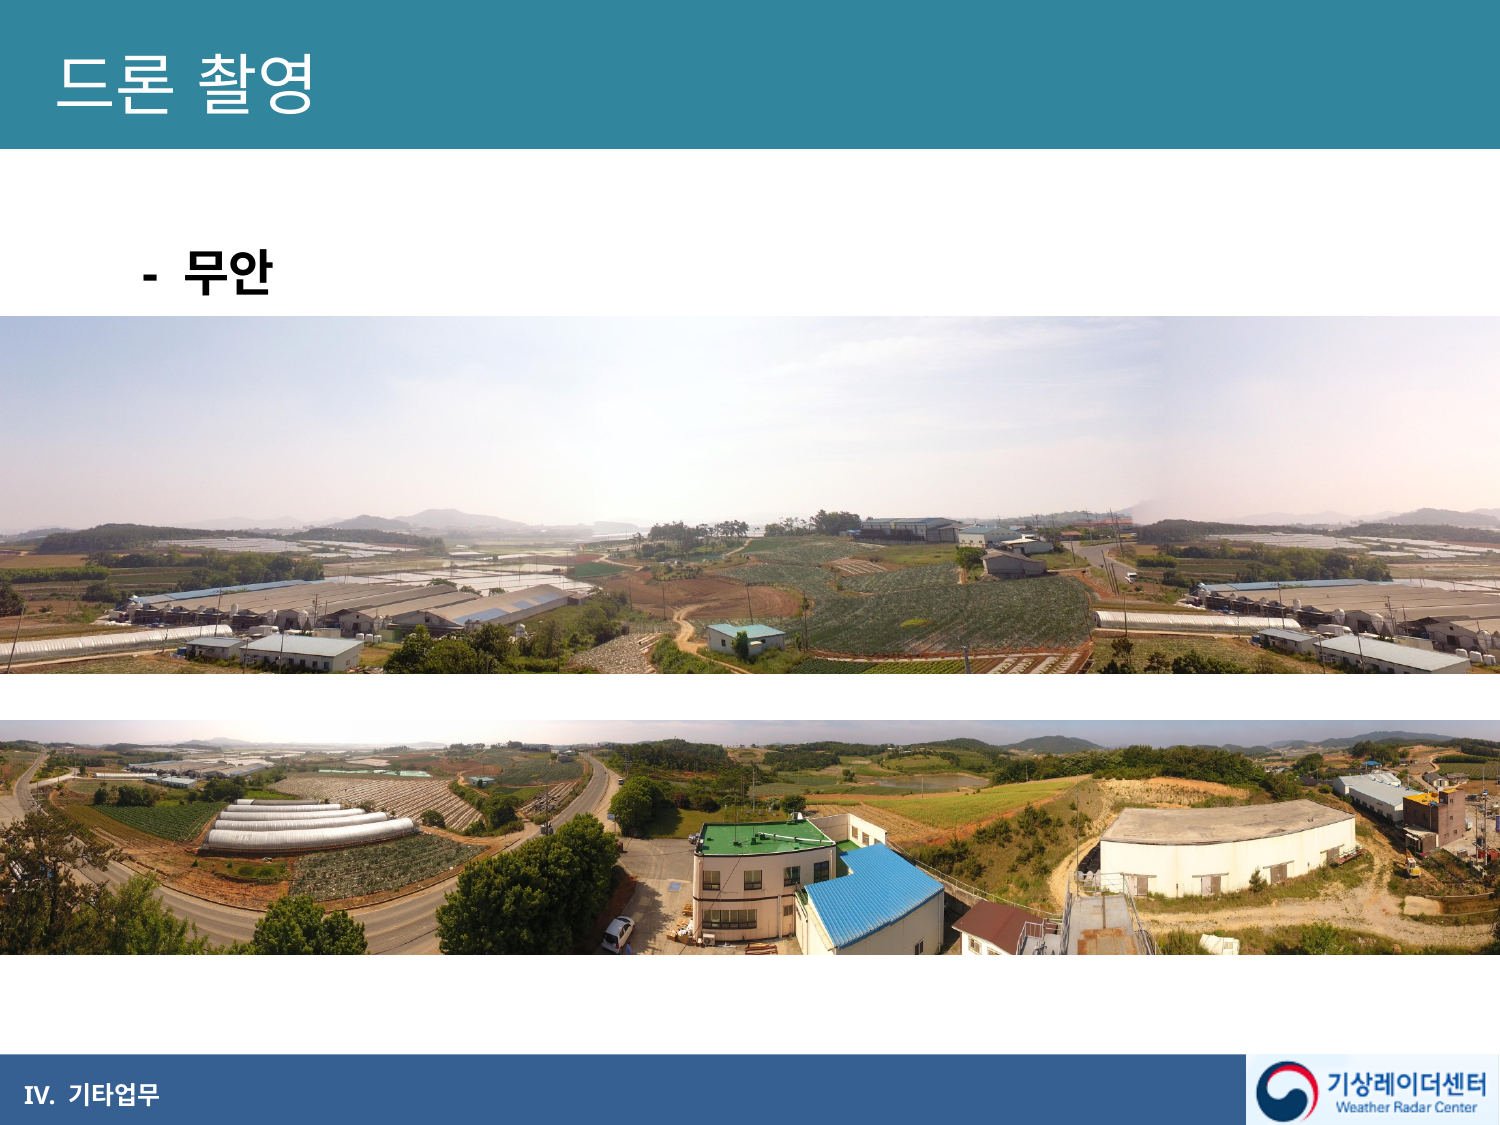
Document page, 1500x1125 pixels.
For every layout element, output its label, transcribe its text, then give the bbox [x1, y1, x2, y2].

picture [1245, 1054, 1498, 1125]
picture [0, 316, 1500, 674]
text_box [0, 1054, 1243, 1125]
picture [0, 719, 1500, 956]
text_box - 무안 [127, 204, 291, 309]
text_box IV. 기타업무 [9, 1072, 176, 1117]
text_box 드론 촬영 [0, 0, 1500, 149]
